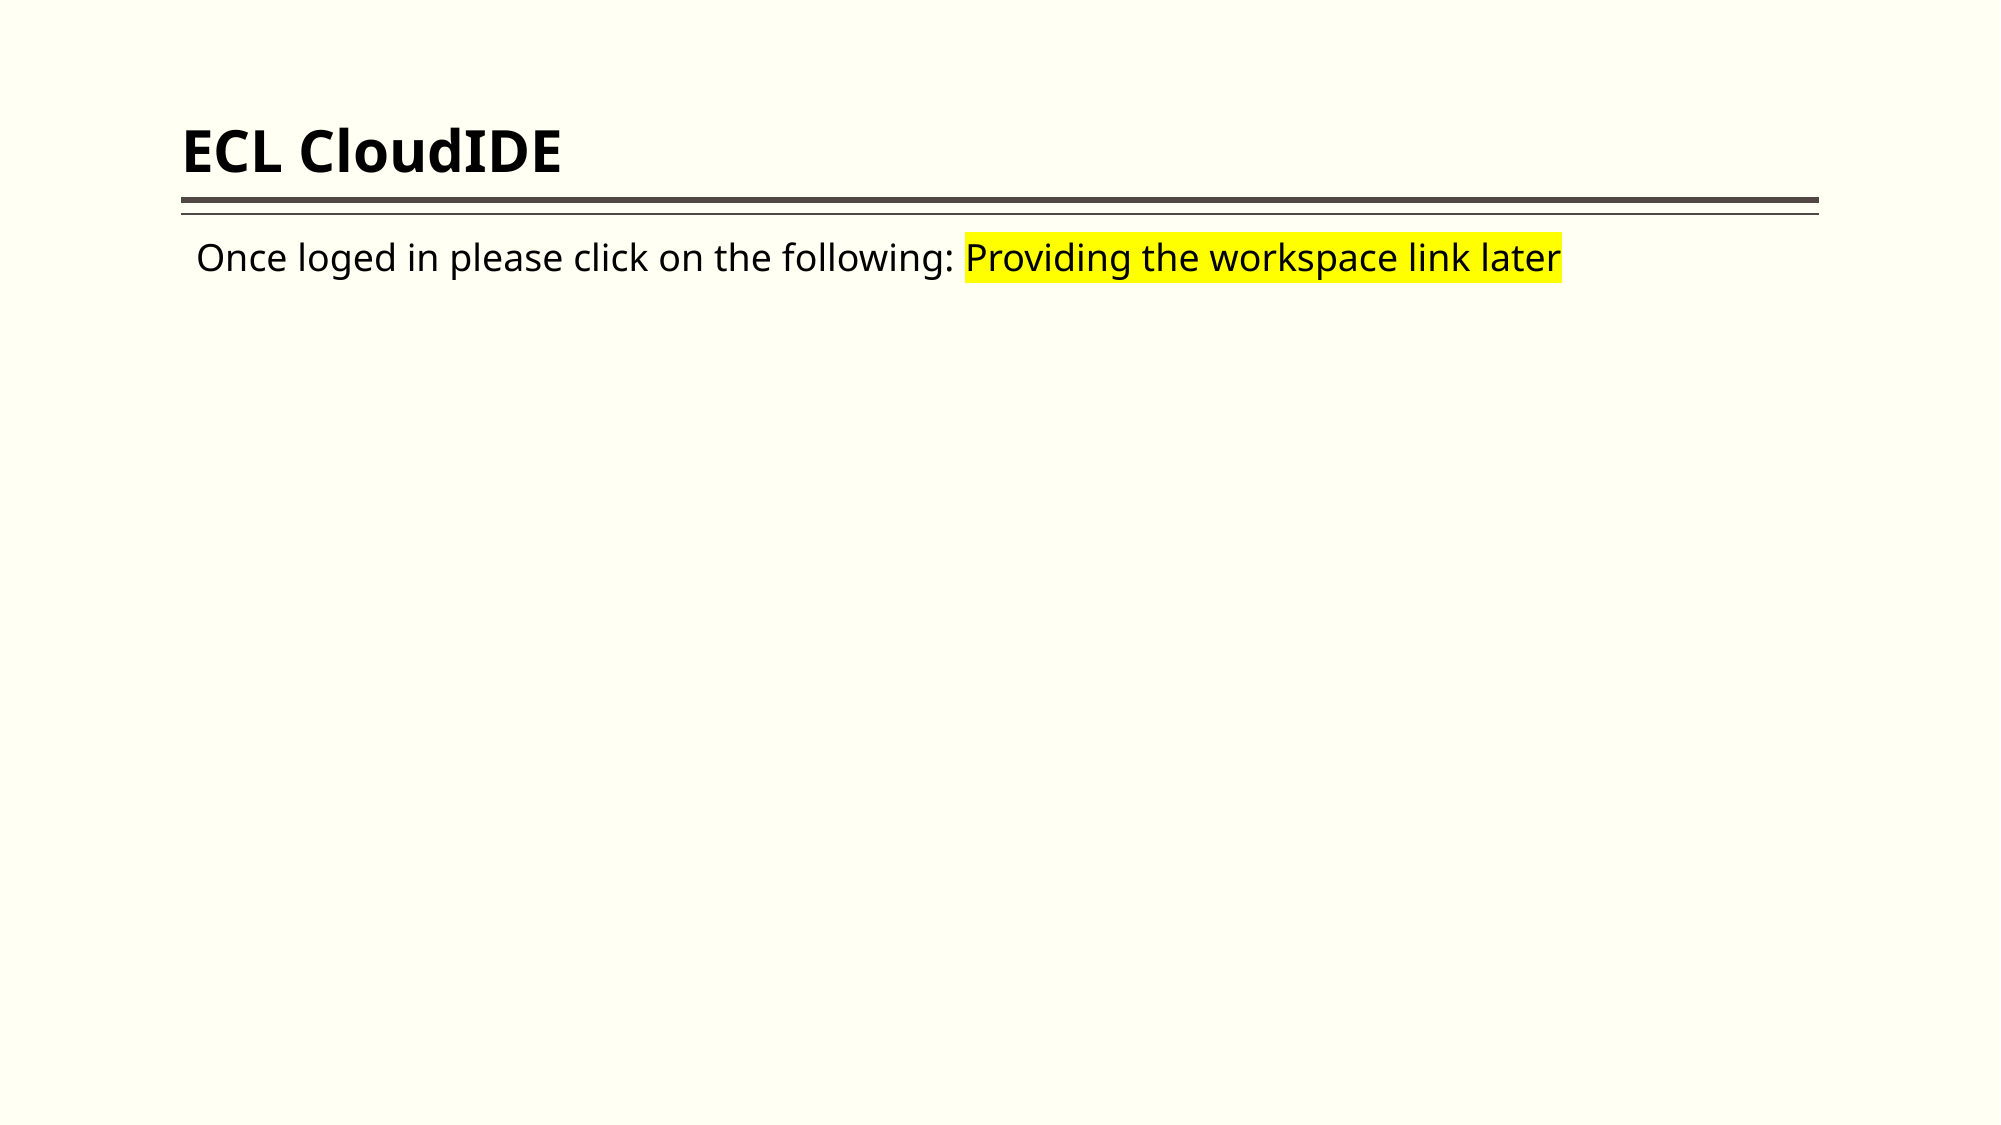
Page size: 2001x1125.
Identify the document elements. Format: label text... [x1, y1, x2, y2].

title ECL CloudIDE [181, 12, 1819, 193]
text_box Once loged in please click on the following: Providing the workspace link later [181, 226, 1819, 512]
